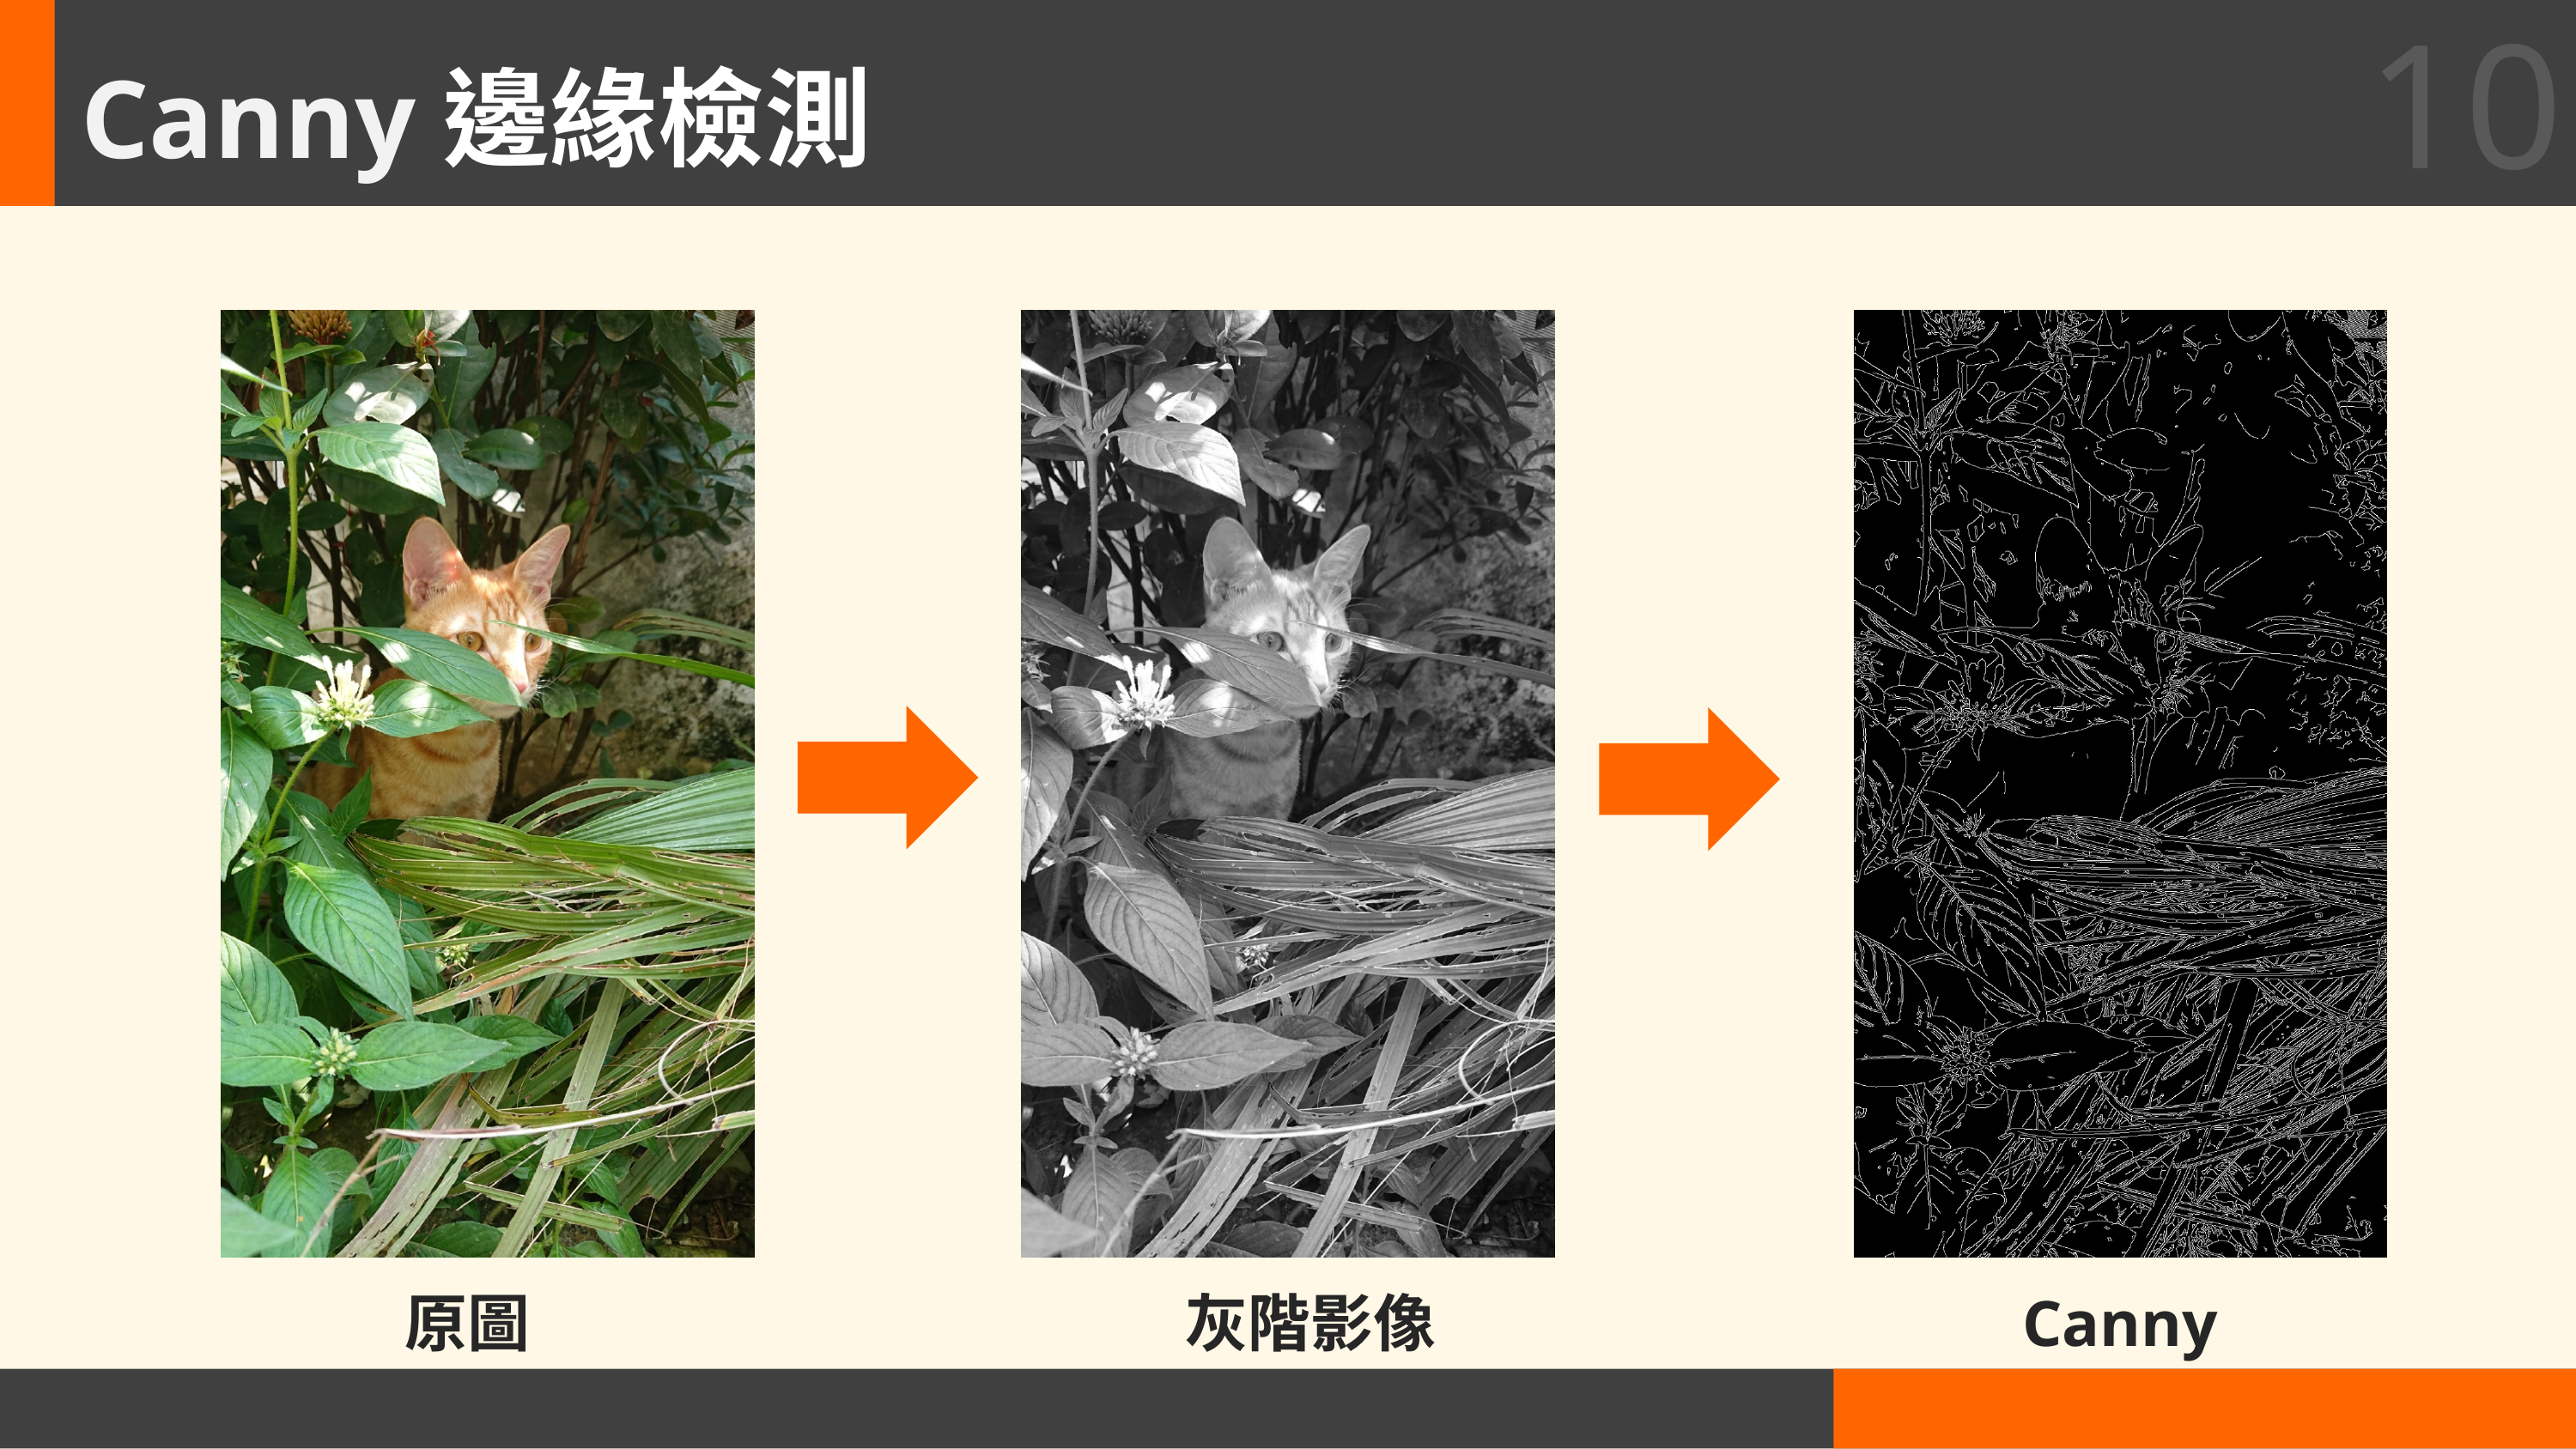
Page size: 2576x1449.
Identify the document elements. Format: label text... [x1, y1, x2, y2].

text_box 原圖 [392, 1277, 544, 1366]
picture [221, 310, 755, 1258]
text_box Canny [2009, 1277, 2232, 1366]
picture [1021, 310, 1555, 1258]
picture [1854, 310, 2387, 1258]
text_box 灰階影像 [1173, 1277, 1449, 1366]
title Canny邊緣檢測 [68, 59, 1996, 168]
text_box [1598, 705, 1782, 853]
text_box [796, 703, 980, 852]
slide_number 10 [1996, 0, 2576, 227]
